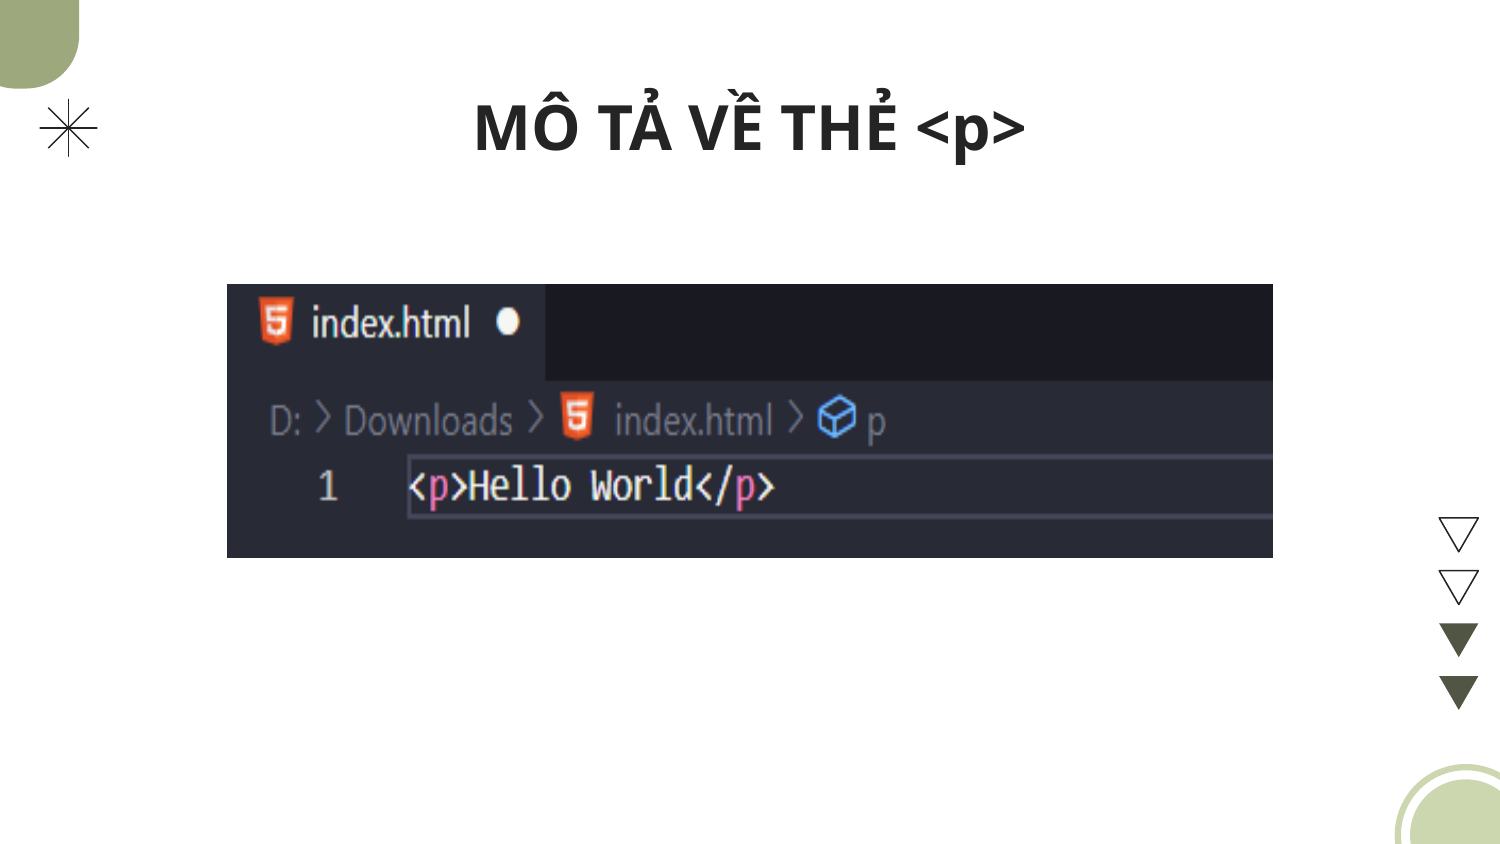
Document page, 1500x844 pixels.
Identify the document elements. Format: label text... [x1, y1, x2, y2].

title MÔ TẢ VỀ THẺ <p> [118, 72, 1382, 167]
picture [227, 283, 1273, 558]
